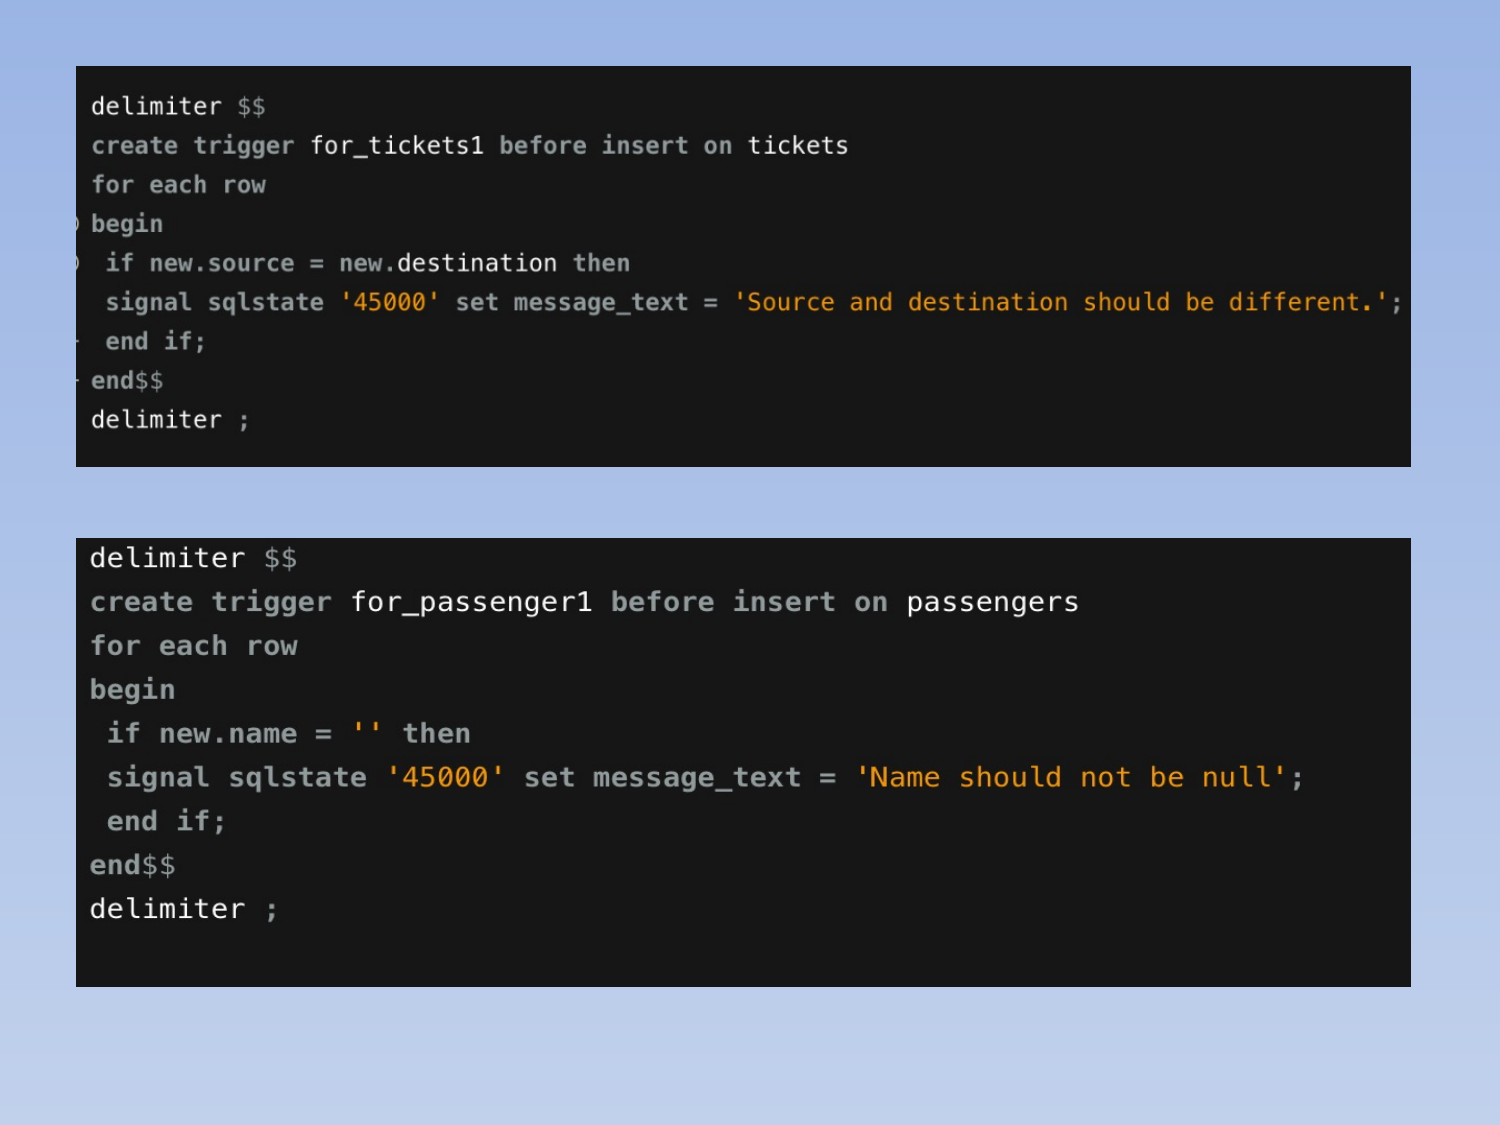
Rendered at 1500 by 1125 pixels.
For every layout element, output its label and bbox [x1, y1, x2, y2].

list [76, 538, 1411, 988]
picture [76, 66, 1411, 467]
